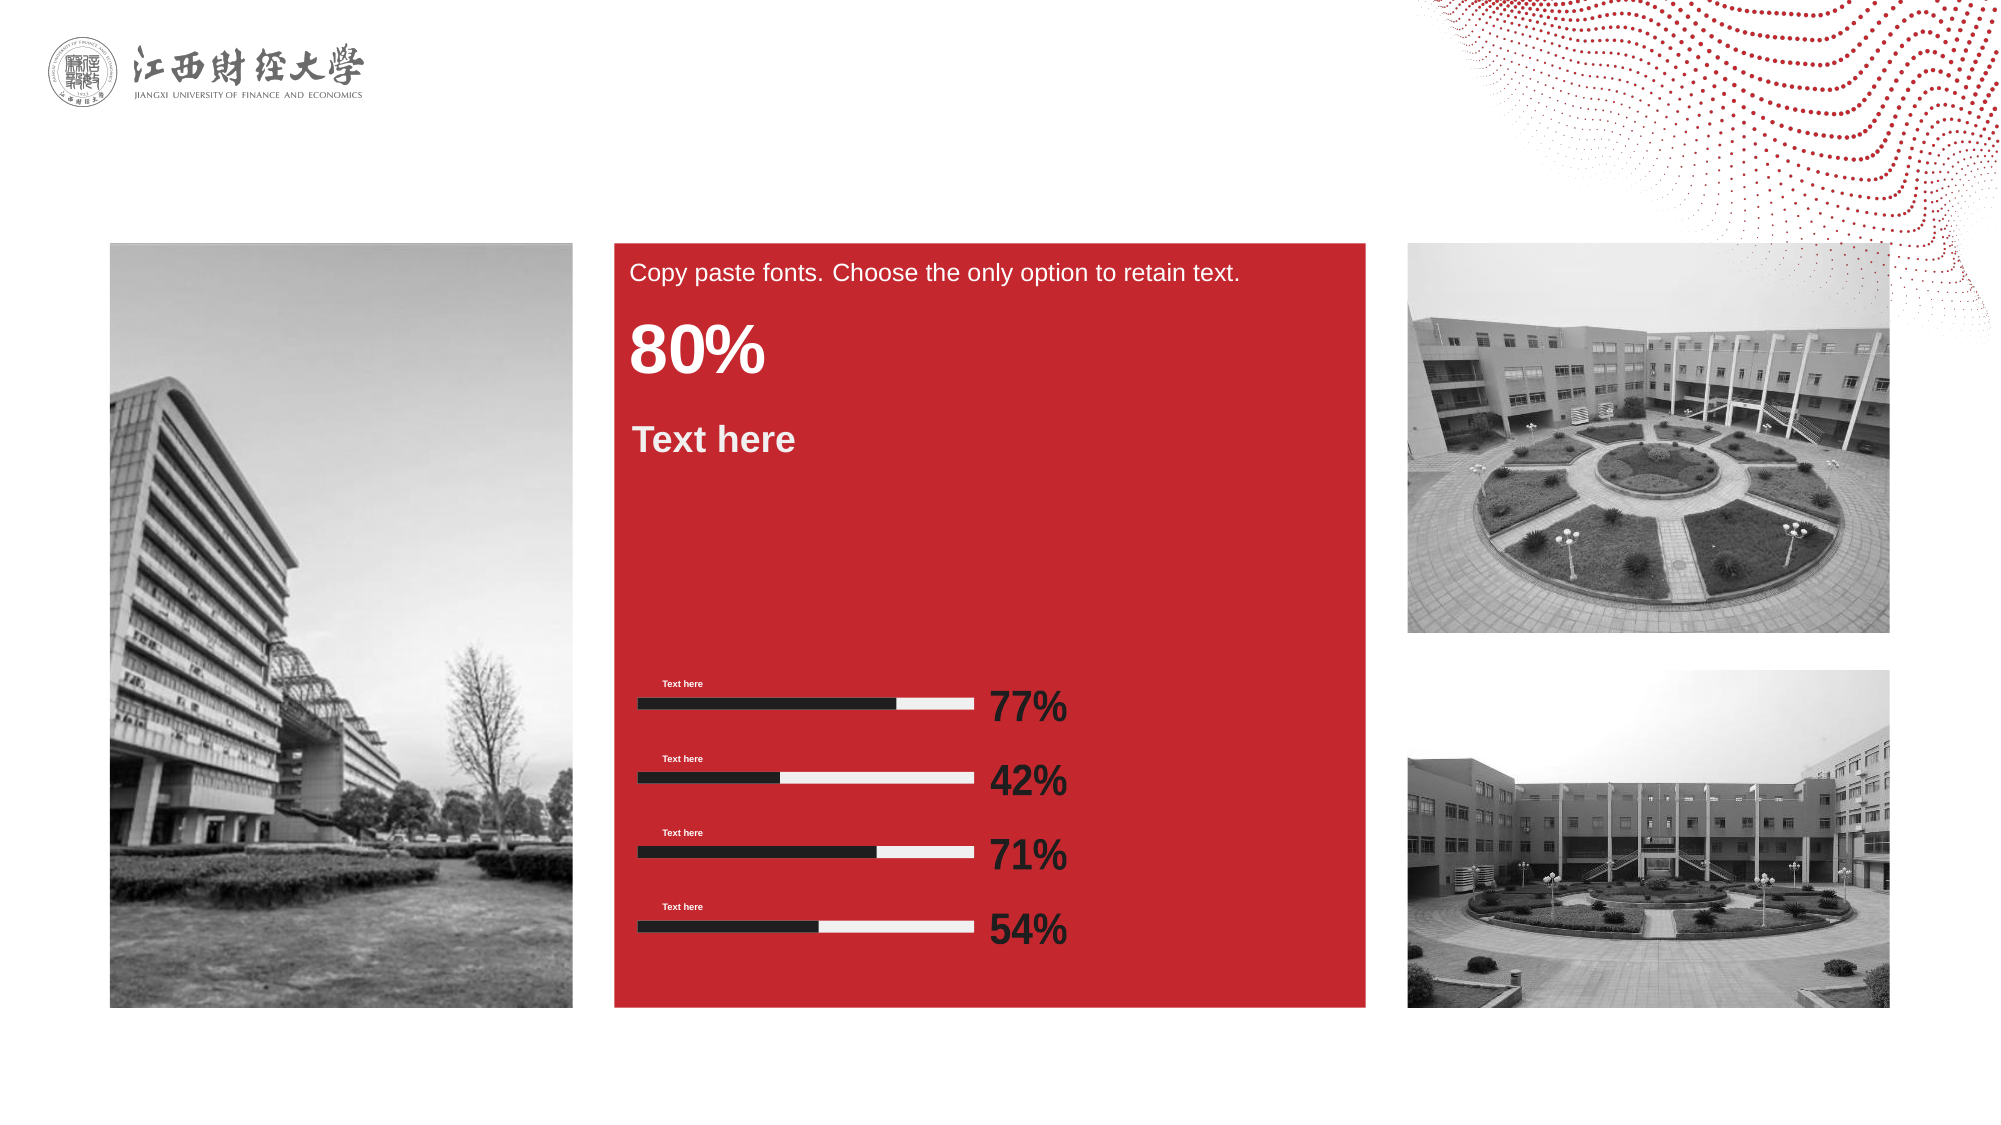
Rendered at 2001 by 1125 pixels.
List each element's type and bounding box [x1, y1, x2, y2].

picture [1415, 0, 2000, 394]
picture [48, 37, 364, 107]
text_box [616, 670, 1067, 945]
text_box [109, 243, 1890, 1008]
